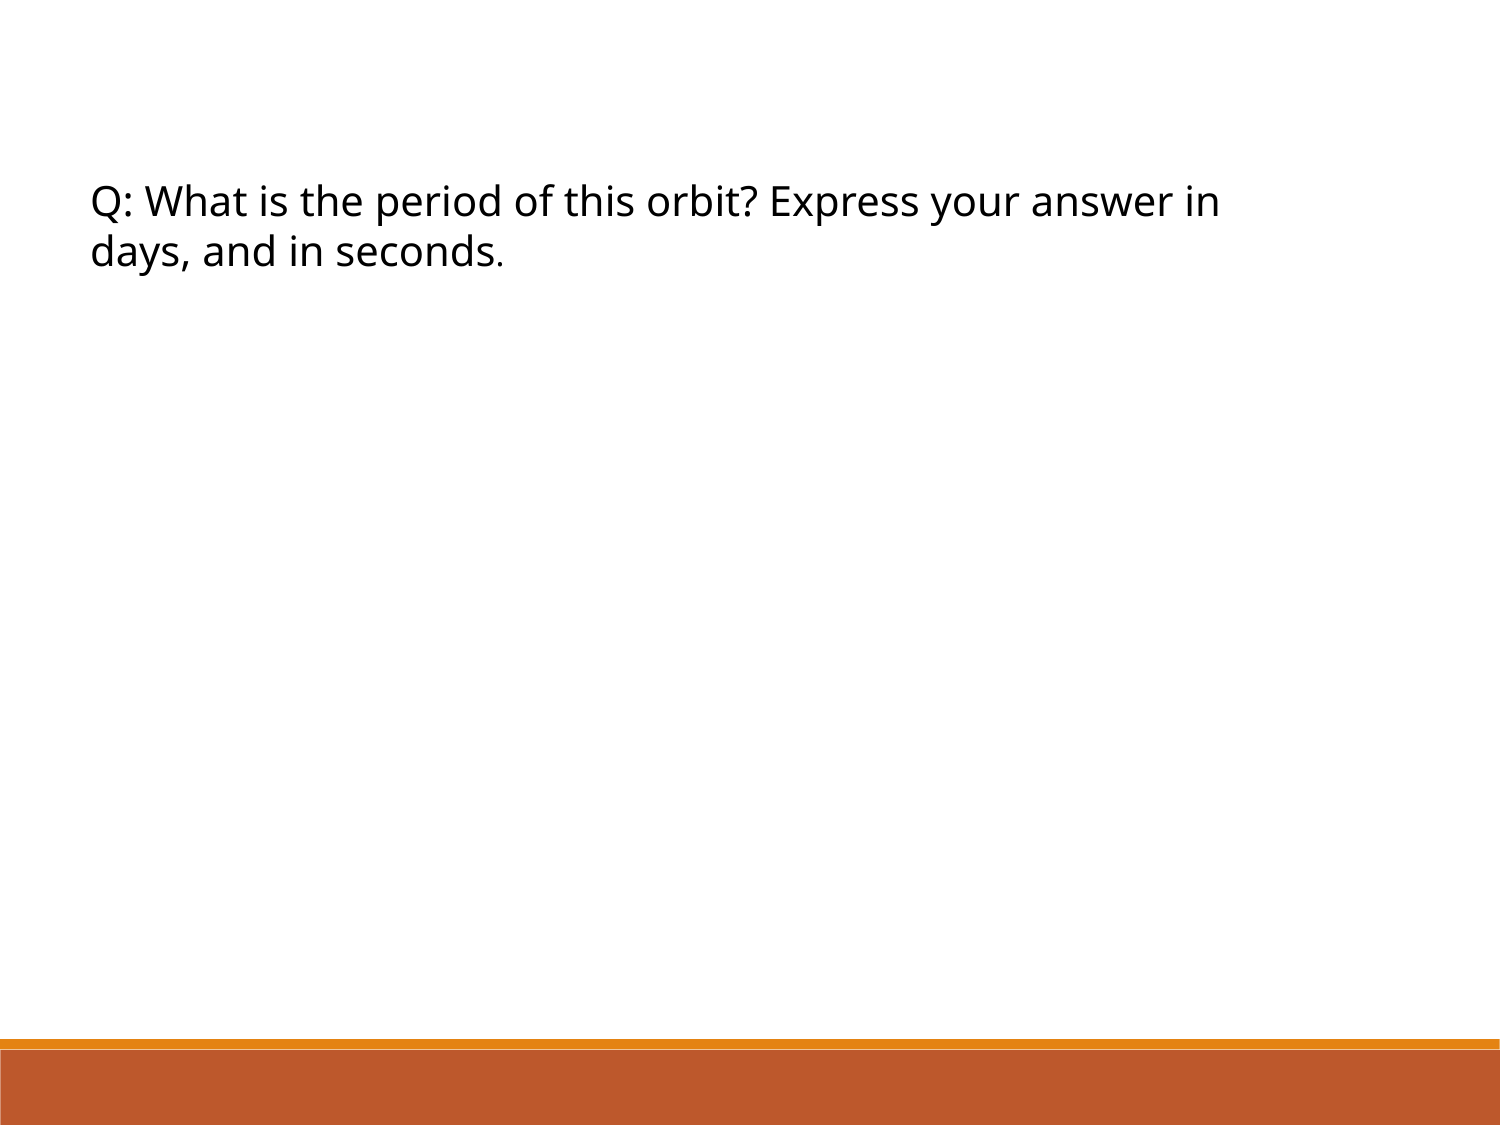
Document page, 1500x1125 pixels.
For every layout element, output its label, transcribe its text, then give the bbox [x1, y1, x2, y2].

text_box Q: What is the period of this orbit? Express your answer in days, and in seconds. [74, 167, 1338, 283]
